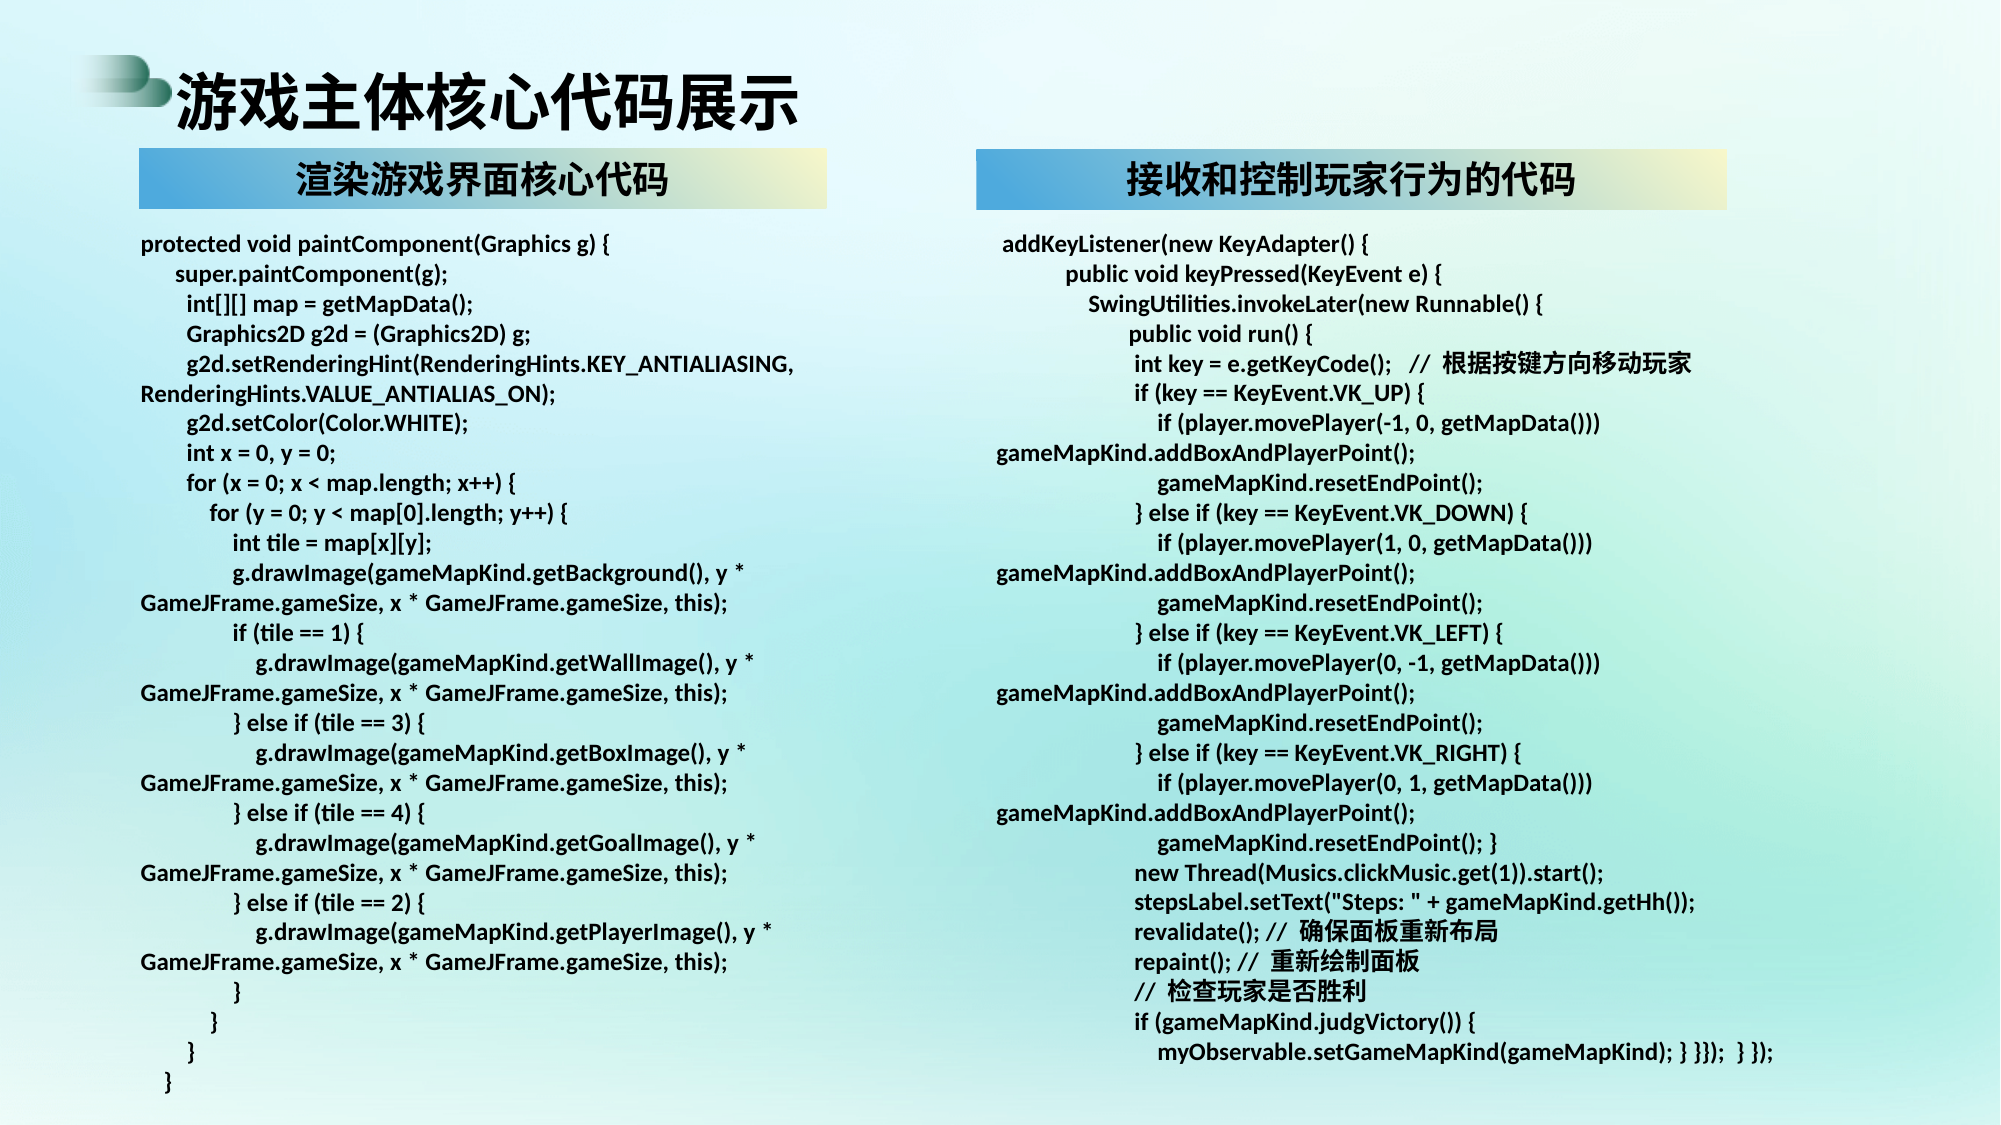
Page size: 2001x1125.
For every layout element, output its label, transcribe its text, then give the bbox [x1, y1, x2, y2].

text_box protected void paintComponent(Graphics g) { super.paintComponent(g); int[][] map = getMapData(); Graphics2D g2d = (Graphics2D) g; g2d.setRenderingHint(RenderingHints.KEY_ANTIALIASING, RenderingHints.VALUE_ANTIALIAS_ON); g2d.setColor(Color.WHITE); int x = 0, y = 0; for (x = 0; x < map.length; x++) { for (y = 0; y < map[0].length; y++) { int tile = map[x][y]; g.drawImage(gameMapKind.getBackground(), y * GameJFrame.gameSize, x * GameJFrame.gameSize, this); if (tile == 1) { g.drawImage(gameMapKind.getWallImage(), y * GameJFrame.gameSize, x * GameJFrame.gameSize, this); } else if (tile == 3) { g.drawImage(gameMapKind.getBoxImage(), y * GameJFrame.gameSize, x * GameJFrame.gameSize, this); } else if (tile == 4) { g.drawImage(gameMapKind.getGoalImage(), y * GameJFrame.gameSize, x * GameJFrame.gameSize, this); } else if (tile == 2) { g.drawImage(gameMapKind.getPlayerImage(), y * GameJFrame.gameSize, x * GameJFrame.gameSize, this); } } } } [125, 219, 918, 1103]
text_box 接收和控制玩家行为的代码 [976, 149, 1727, 210]
text_box addKeyListener(new KeyAdapter() { public void keyPressed(KeyEvent e) { SwingUtilities.invokeLater(new Runnable() { public void run() { int key = e.getKeyCode(); // 根据按键方向移动玩家 if (key == KeyEvent.VK_UP) { if (player.movePlayer(-1, 0, getMapData())) gameMapKind.addBoxAndPlayerPoint(); gameMapKind.resetEndPoint(); } else if (key == KeyEvent.VK_DOWN) { if (player.movePlayer(1, 0, getMapData())) gameMapKind.addBoxAndPlayerPoint(); gameMapKind.resetEndPoint(); } else if (key == KeyEvent.VK_LEFT) { if (player.movePlayer(0, -1, getMapData())) gameMapKind.addBoxAndPlayerPoint(); gameMapKind.resetEndPoint(); } else if (key == KeyEvent.VK_RIGHT) { if (player.movePlayer(0, 1, getMapData())) gameMapKind.addBoxAndPlayerPoint(); gameMapKind.resetEndPoint(); } new Thread(Musics.clickMusic.get(1)).start(); stepsLabel.setText("Steps: " + gameMapKind.getHh()); revalidate(); // 确保面板重新布局 repaint(); // 重新绘制面板 // 检查玩家是否胜利 if (gameMapKind.judgVictory()) { myObservable.setGameMapKind(gameMapKind); } }}); } }); [981, 219, 1933, 1073]
text_box 游戏主体核心代码展示 [159, 16, 1700, 147]
text_box 渲染游戏界面核心代码 [139, 148, 827, 209]
picture [0, 0, 2001, 1125]
